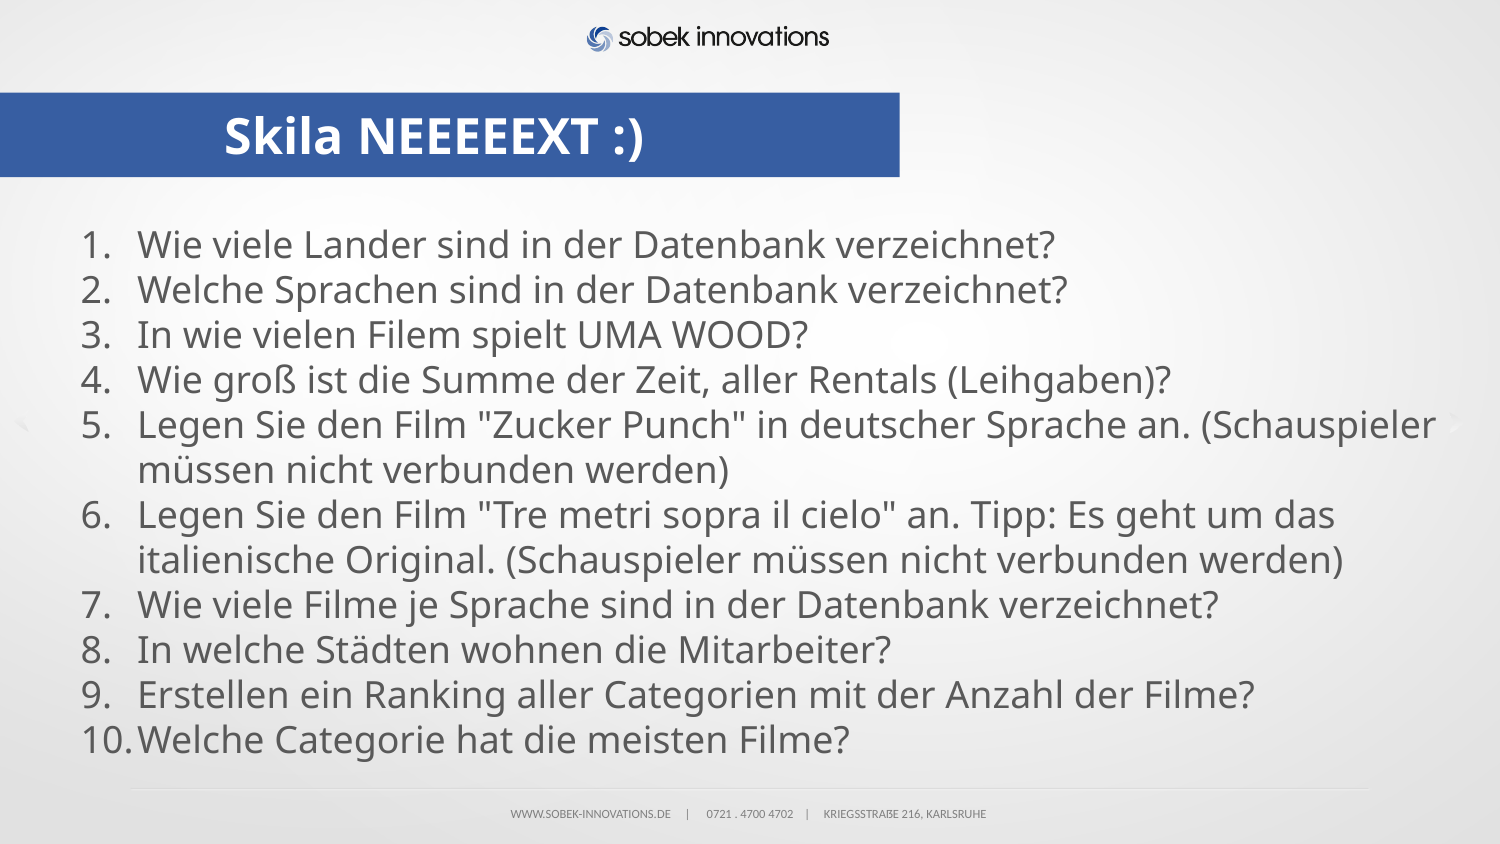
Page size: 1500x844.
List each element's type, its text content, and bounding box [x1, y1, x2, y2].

title Skila NEEEEEXT :) [0, 92, 900, 178]
list Wie viele Lander sind in der Datenbank verzeichnet? Welche Sprachen sind in der Datenbank verzeichnet? In wie vielen Filem spielt UMA WOOD? Wie groß ist die Summe der Zeit, aller Rentals (Leihgaben)? Legen Sie den Film "Zucker Punch" in deutscher Sprache an. (Schauspieler müssen nicht verbunden werden) Legen Sie den Film "Tre metri sopra il cielo" an. Tipp: Es geht um das italienische Original. (Schauspieler müssen nicht verbunden werden) Wie viele Filme je Sprache sind in der Datenbank verzeichnet? In welche Städten wohnen die Mitarbeiter? Erstellen ein Ranking aller Categorien mit der Anzahl der Filme? Welche Categorie hat die meisten Filme? [62, 221, 1449, 783]
picture [0, 0, 1500, 844]
